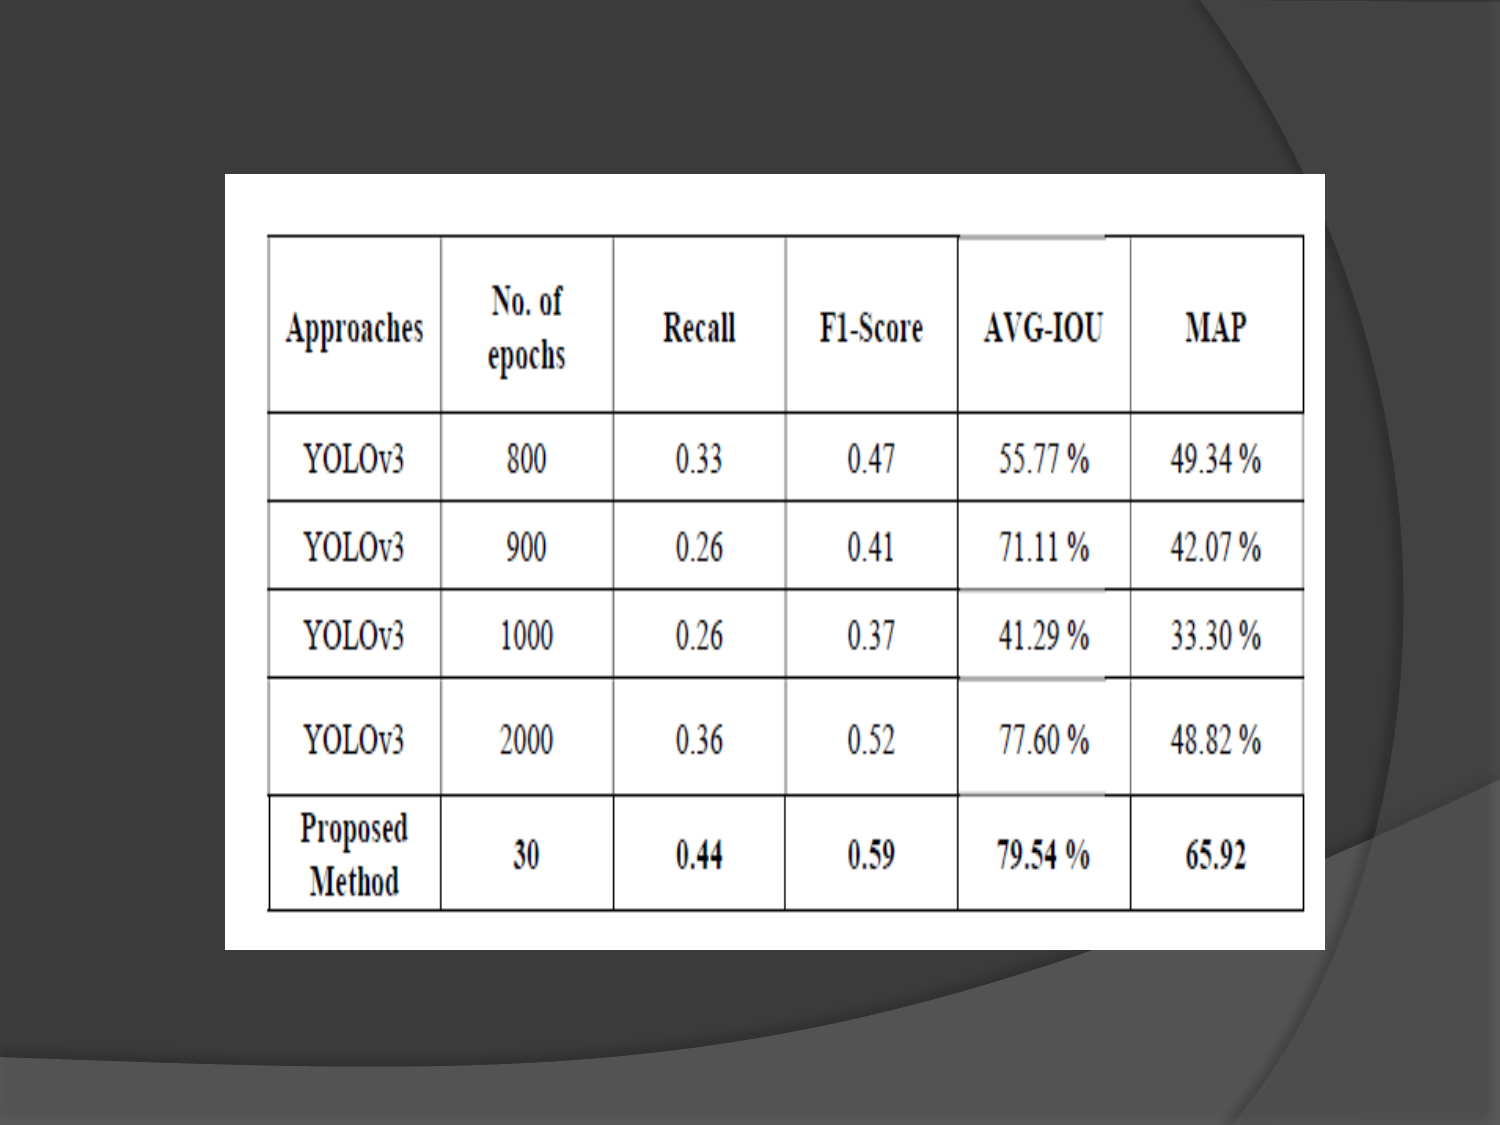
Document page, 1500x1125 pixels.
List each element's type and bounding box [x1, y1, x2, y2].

list [224, 174, 1326, 951]
